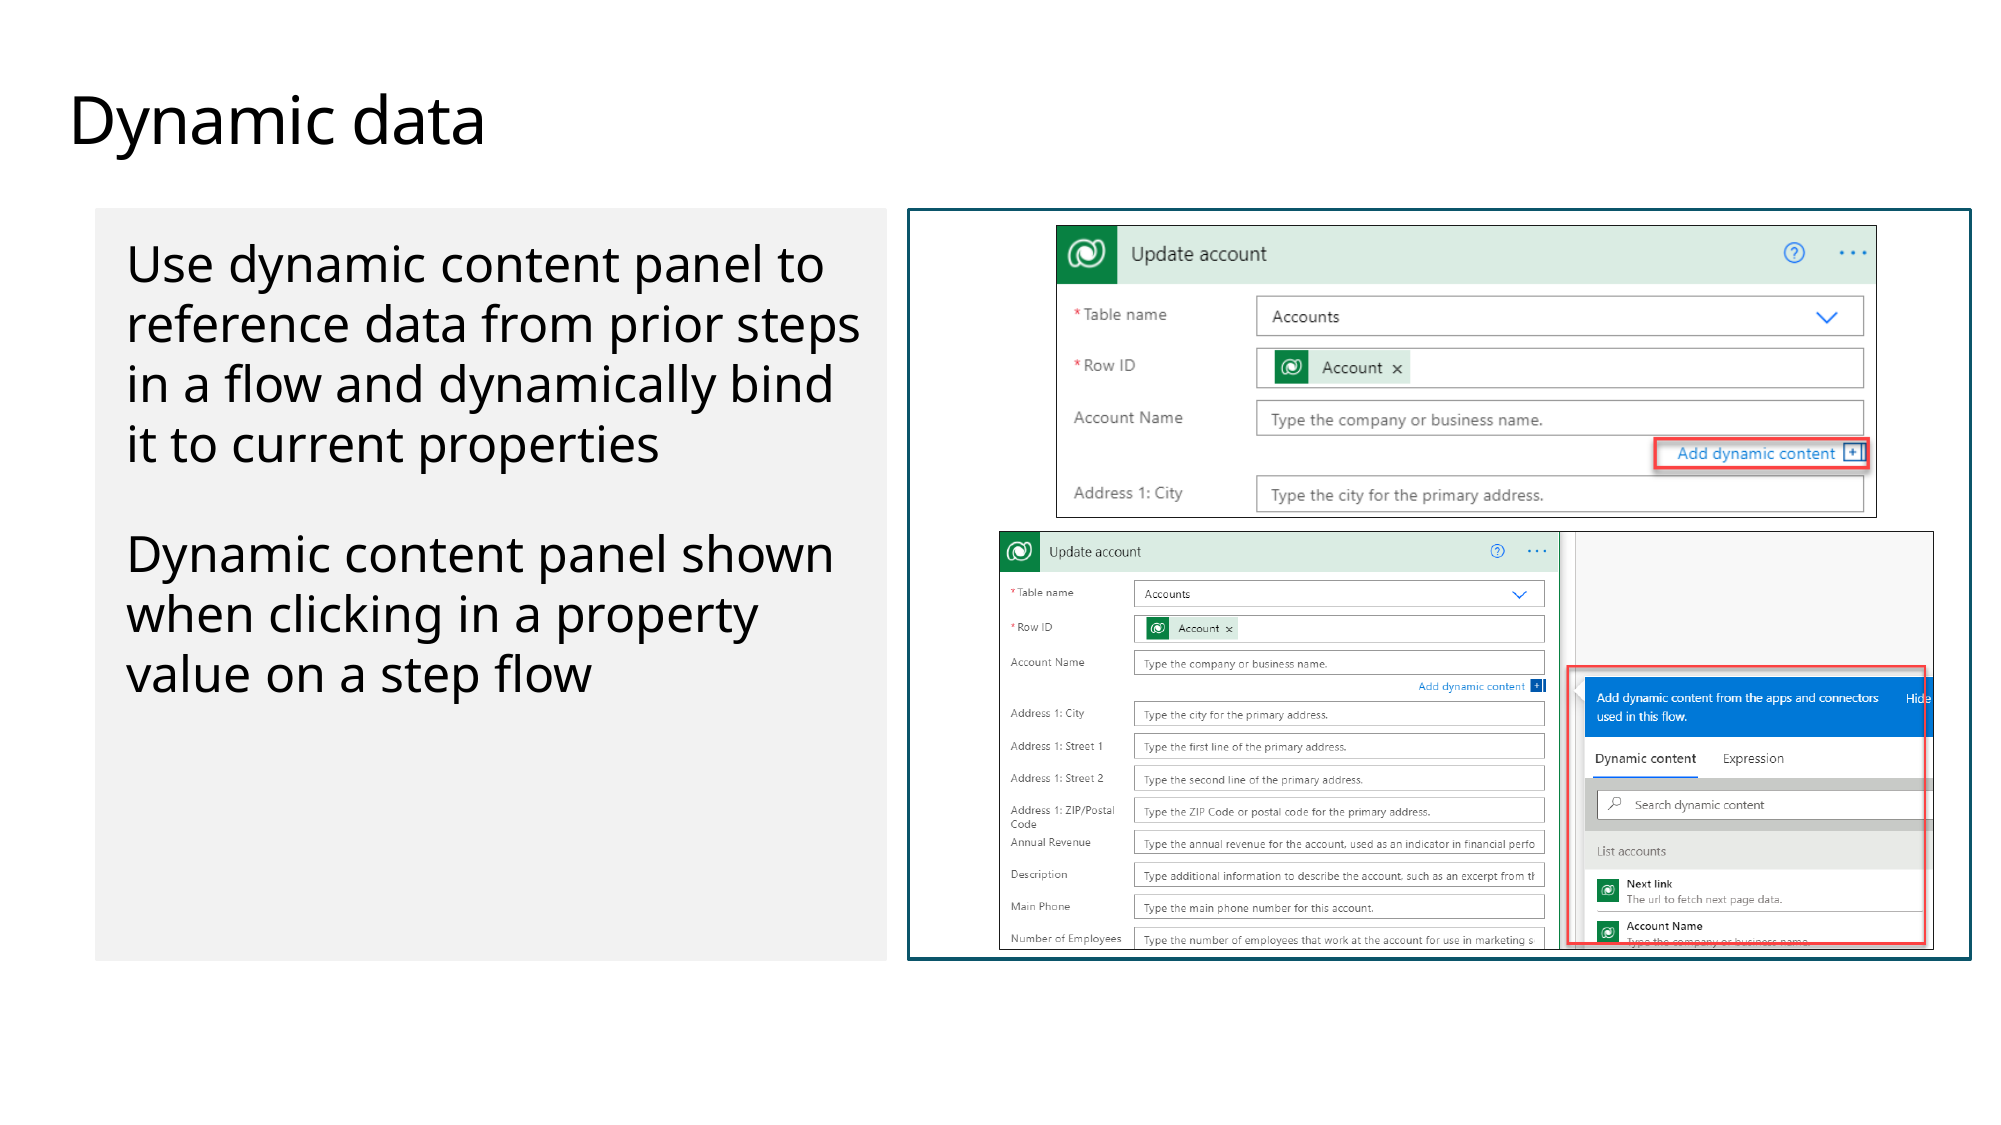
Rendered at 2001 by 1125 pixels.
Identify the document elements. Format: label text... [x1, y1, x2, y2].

picture [999, 531, 1933, 949]
picture [1055, 225, 1877, 518]
text_box [907, 209, 1971, 960]
title Dynamic data [68, 72, 1930, 184]
text_box Use dynamic content panel to reference data from prior steps in a flow and dynamically bind it to current properties Dynamic content panel shown when clicking in a property value on a step flow [96, 209, 886, 960]
